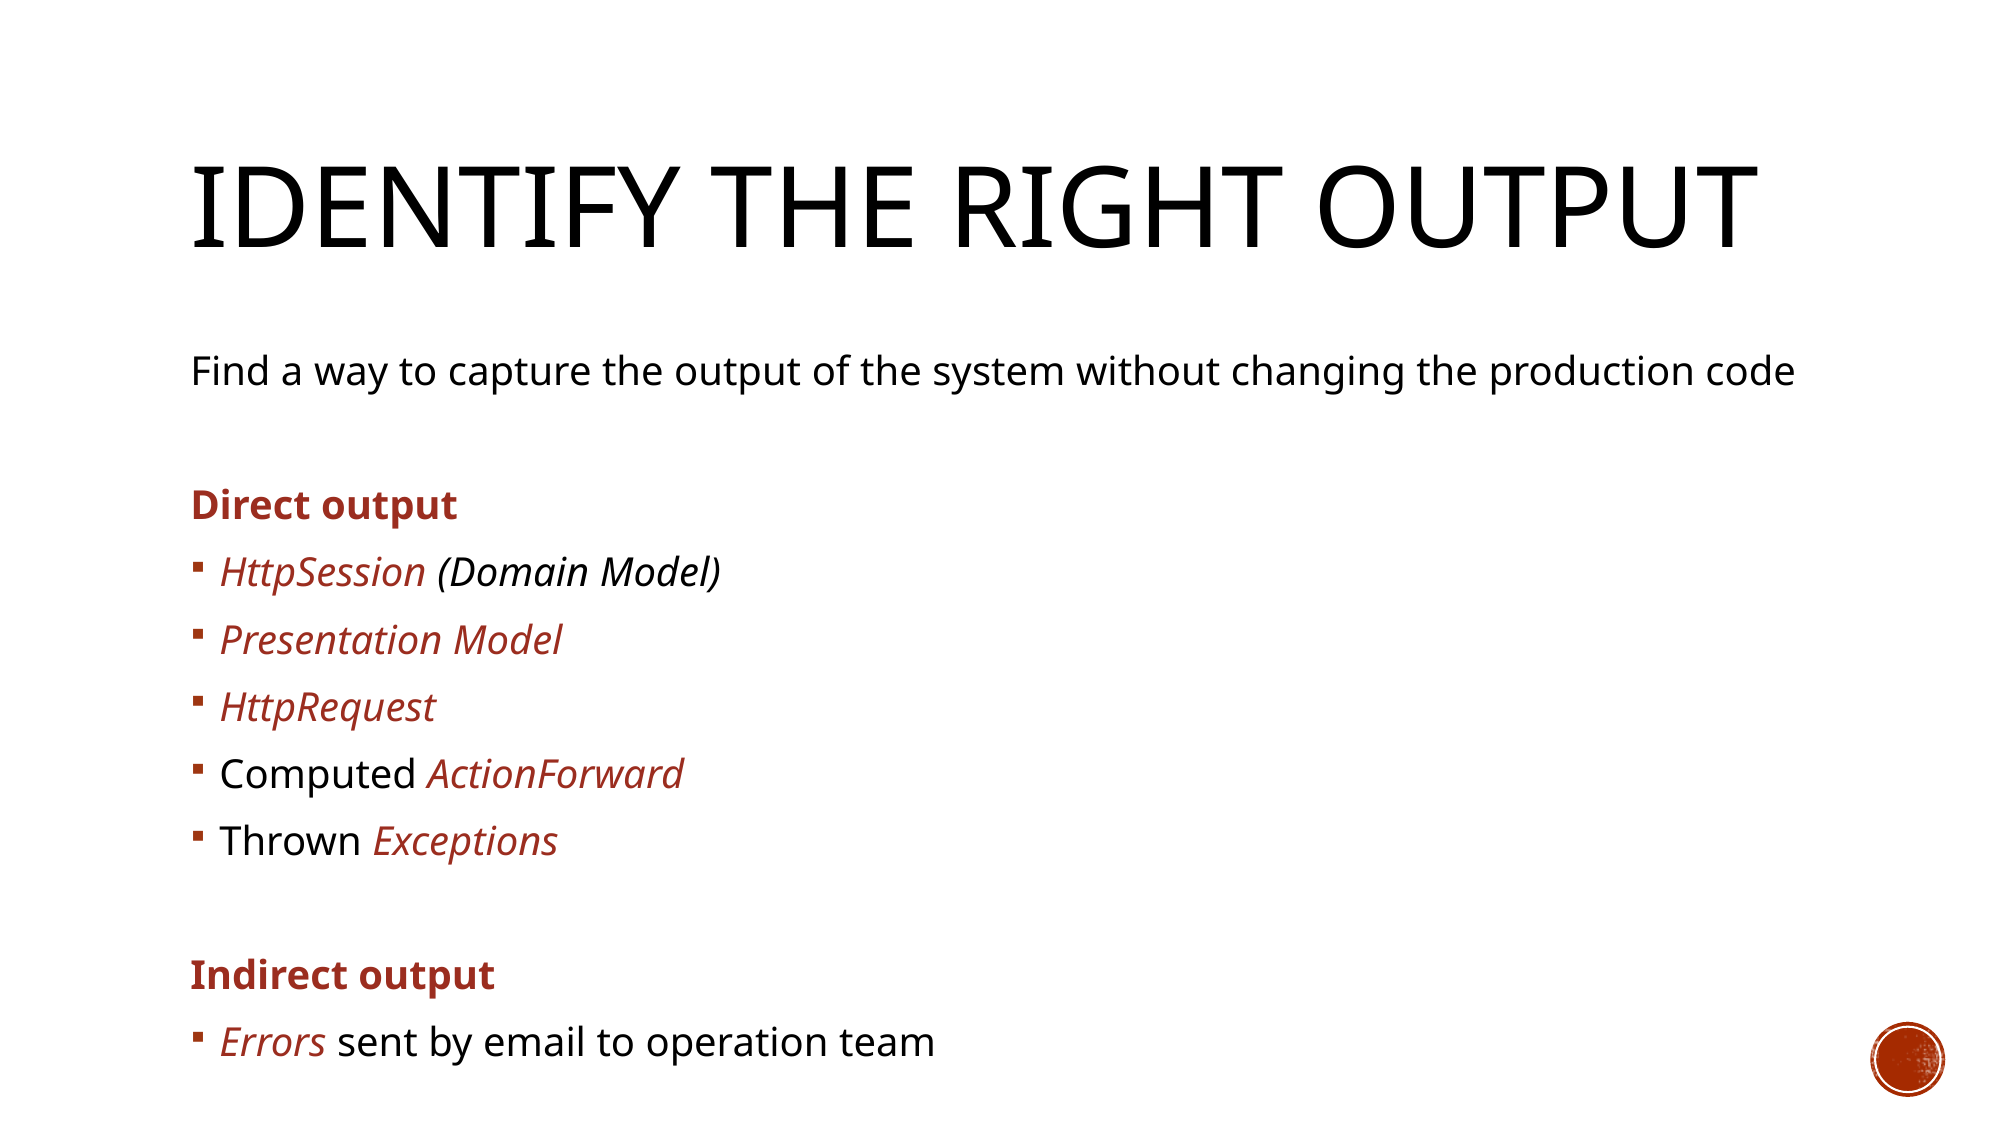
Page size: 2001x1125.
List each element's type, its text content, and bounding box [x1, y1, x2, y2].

title Identify the right Output [175, 79, 1826, 343]
list Find a way to capture the output of the system without changing the production code Direct output HttpSession (Domain Model) Presentation Model HttpRequest Computed ActionForward Thrown Exceptions Indirect output Errors sent by email to operation team [175, 343, 1826, 1100]
